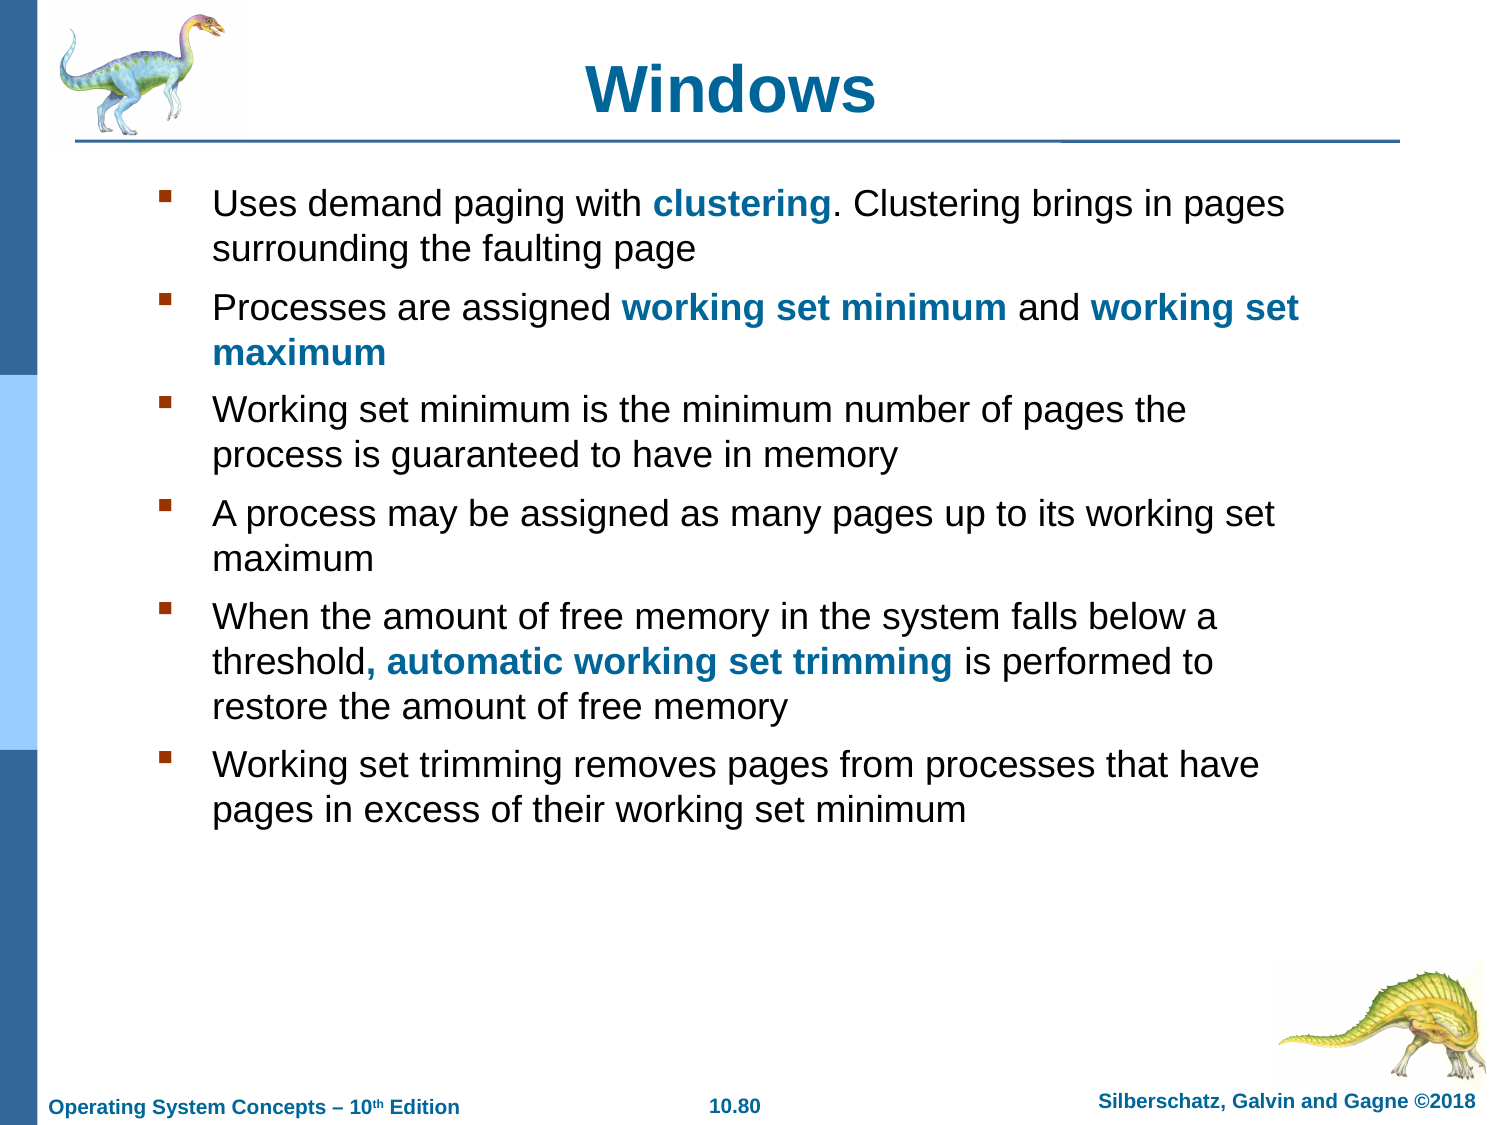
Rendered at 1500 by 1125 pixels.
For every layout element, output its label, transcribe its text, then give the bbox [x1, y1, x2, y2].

list Uses demand paging with clustering. Clustering brings in pages surrounding the faulting page Processes are assigned working set minimum and working set maximum Working set minimum is the minimum number of pages the process is guaranteed to have in memory A process may be assigned as many pages up to its working set maximum When the amount of free memory in the system falls below a threshold, automatic working set trimming is performed to restore the amount of free memory Working set trimming removes pages from processes that have pages in excess of their working set minimum [140, 171, 1338, 1042]
picture [1275, 959, 1486, 1090]
title Windows [56, 38, 1407, 133]
picture [46, 0, 243, 149]
